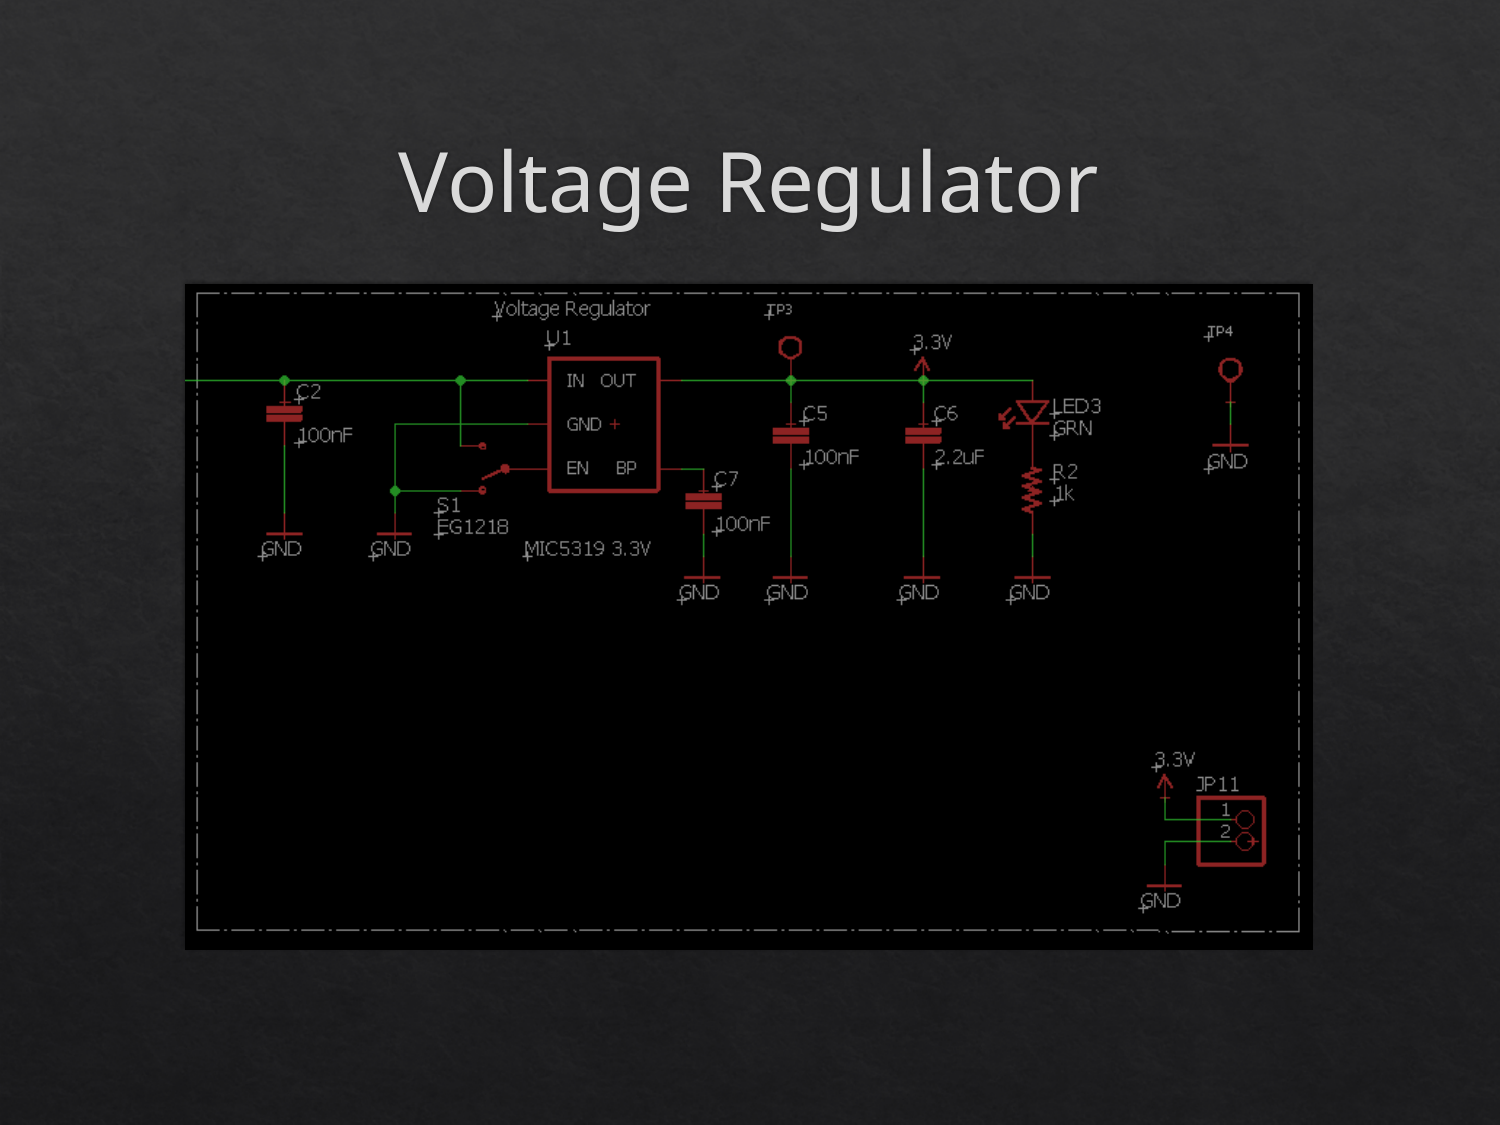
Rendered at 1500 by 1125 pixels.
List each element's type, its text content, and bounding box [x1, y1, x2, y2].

title Voltage Regulator [112, 99, 1387, 260]
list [185, 283, 1313, 951]
